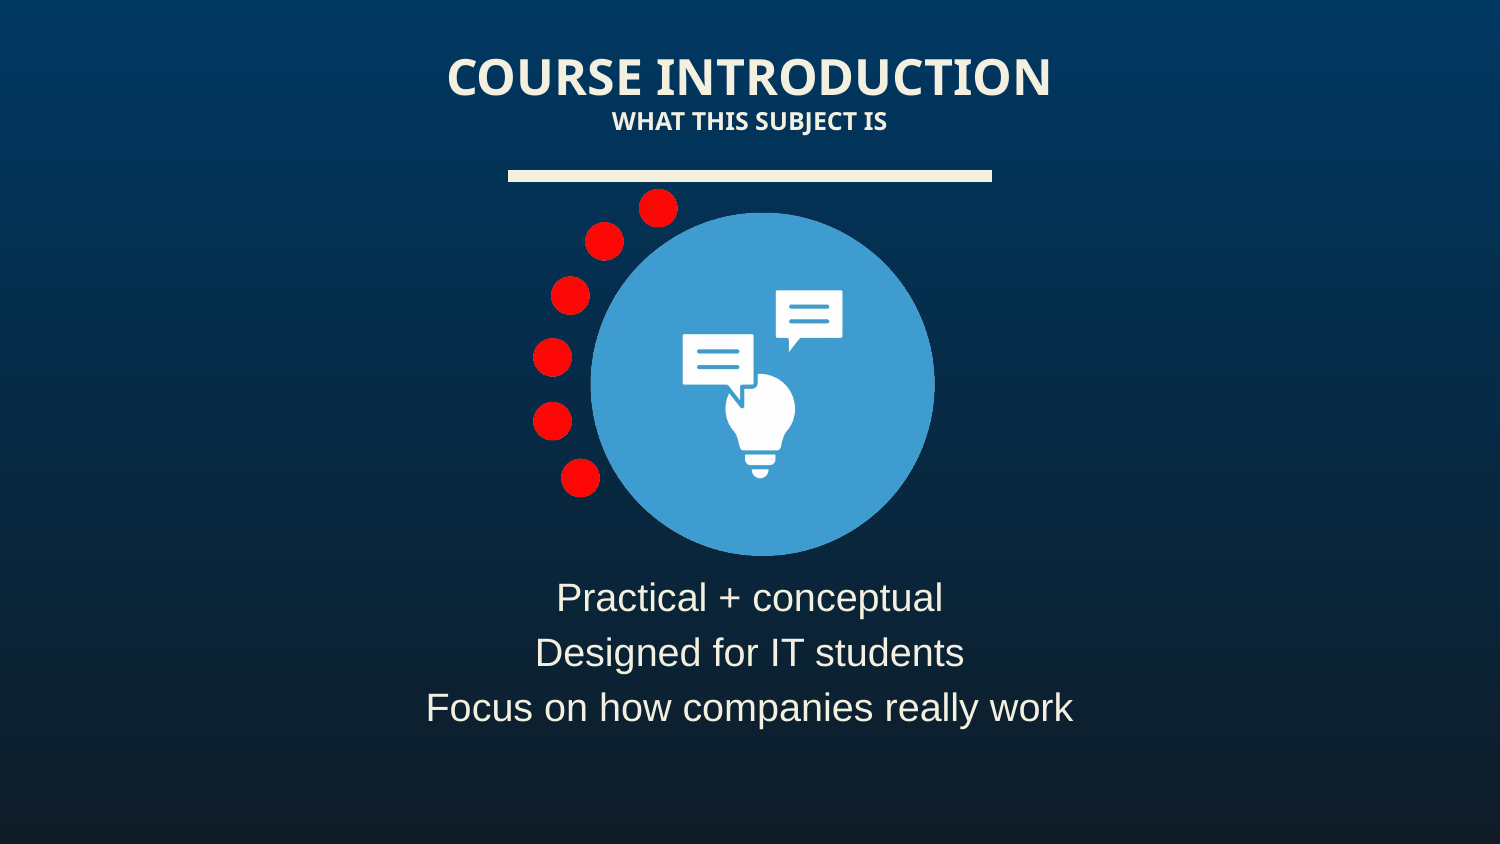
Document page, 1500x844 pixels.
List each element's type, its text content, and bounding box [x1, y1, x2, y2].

picture [511, 167, 989, 600]
text_box COURSE INTRODUCTION WHAT THIS SUBJECT IS Practical + conceptual Designed for IT students Focus on how companies really work [72, 45, 1428, 784]
